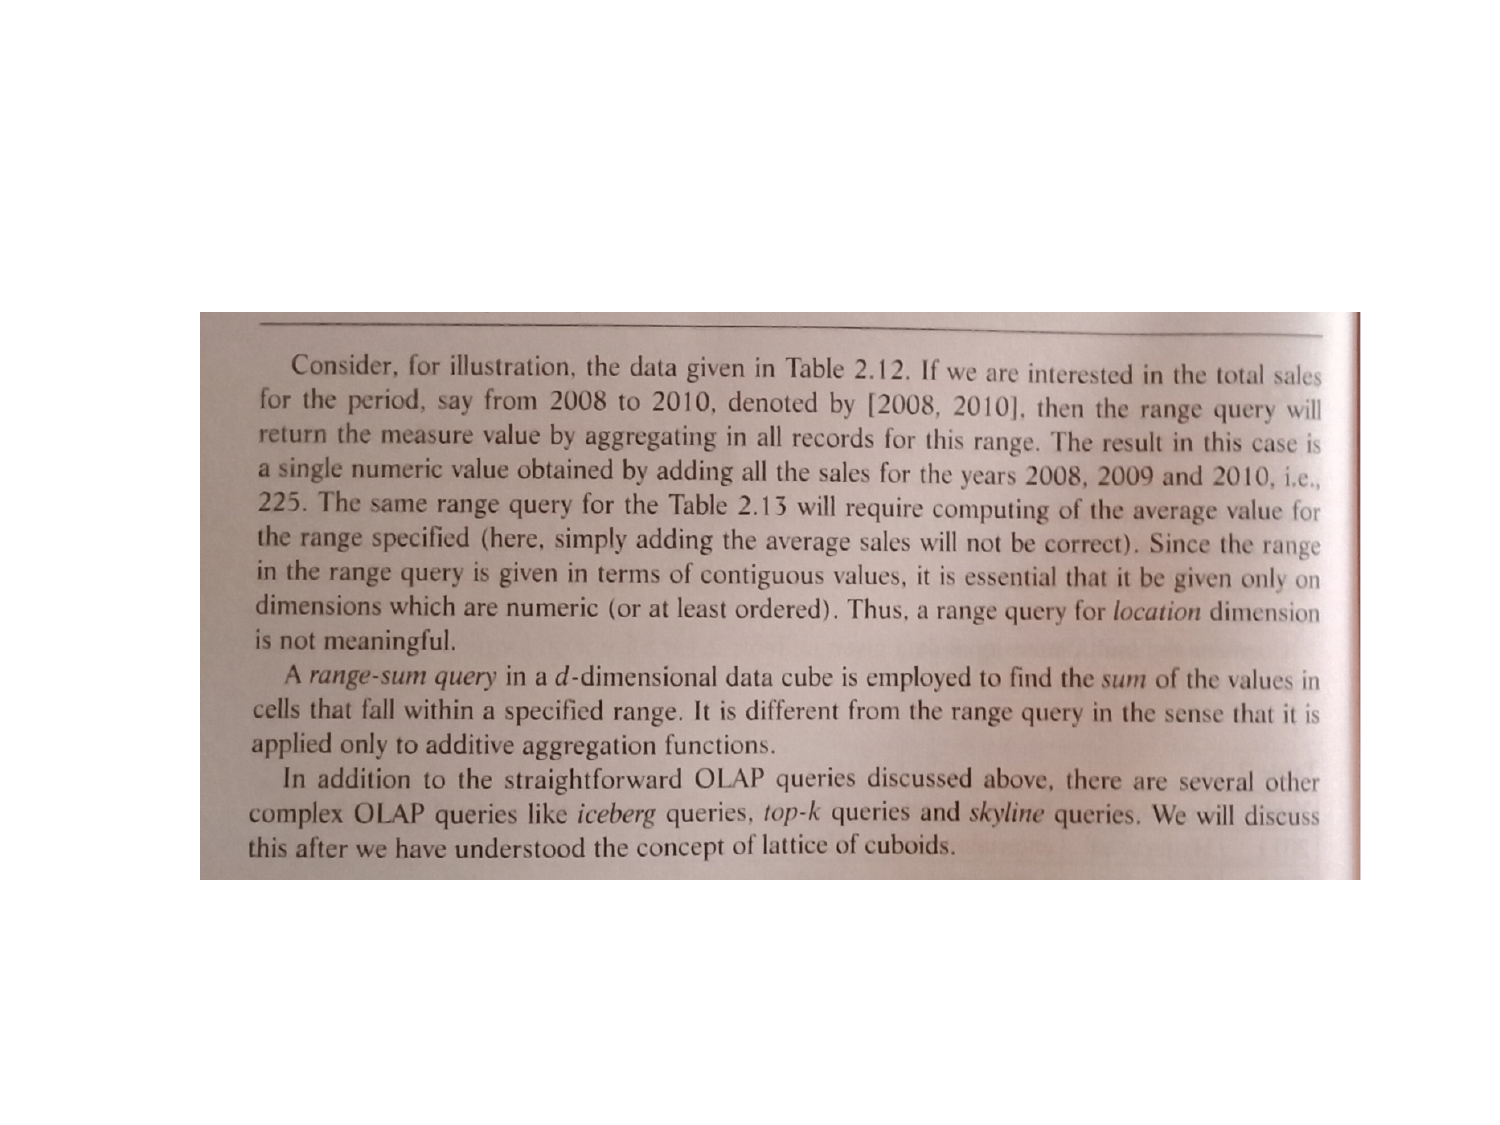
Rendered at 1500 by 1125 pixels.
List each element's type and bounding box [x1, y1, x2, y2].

picture [199, 312, 1361, 880]
